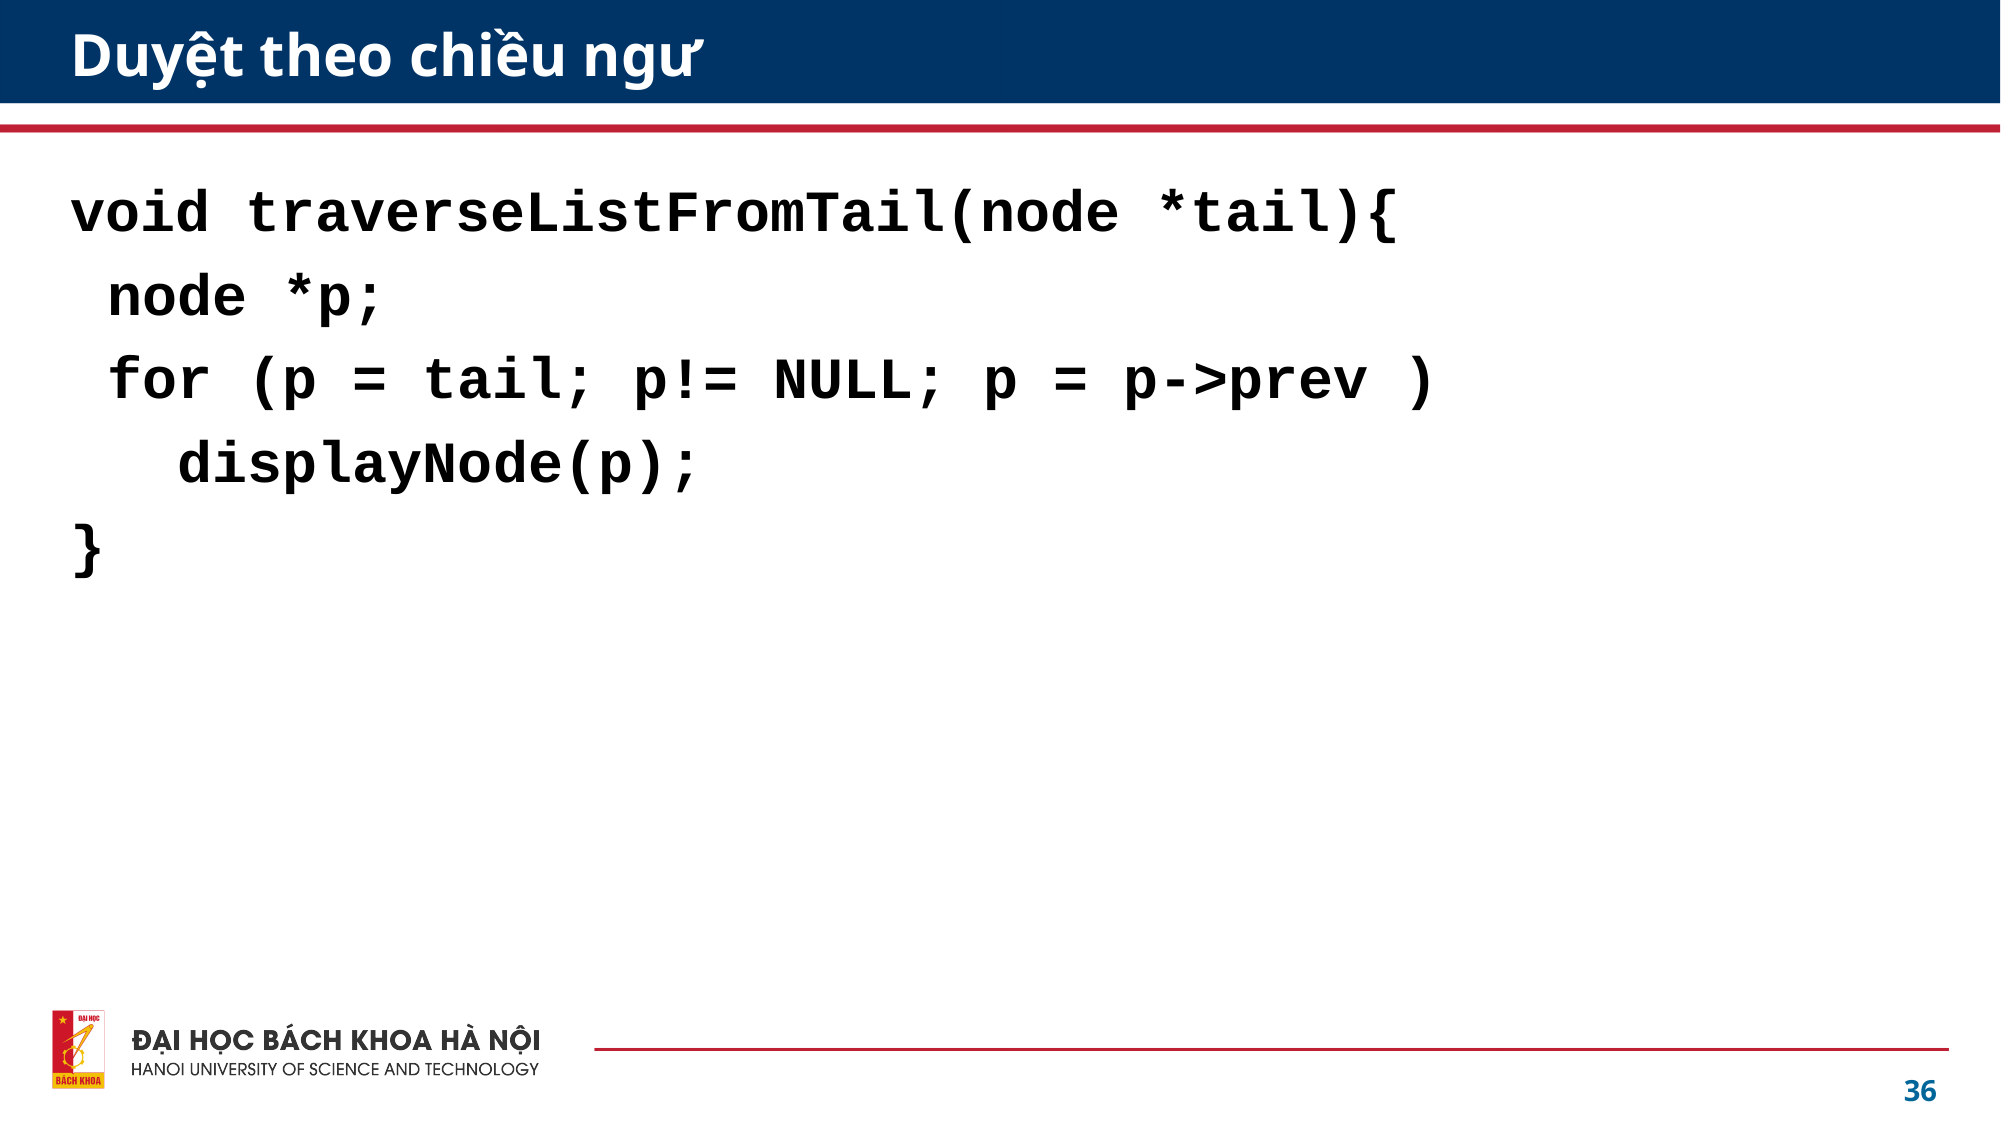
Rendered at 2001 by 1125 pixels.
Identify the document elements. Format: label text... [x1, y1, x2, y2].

slide_number 36 [1502, 1065, 1953, 1125]
picture [0, 0, 2001, 1125]
list void traverseListFromTail(node *tail){ node *p; for (p = tail; p!= NULL; p = p->prev ) displayNode(p); } [55, 173, 1945, 979]
title Duyệt theo chiều ngư [55, 18, 1945, 90]
